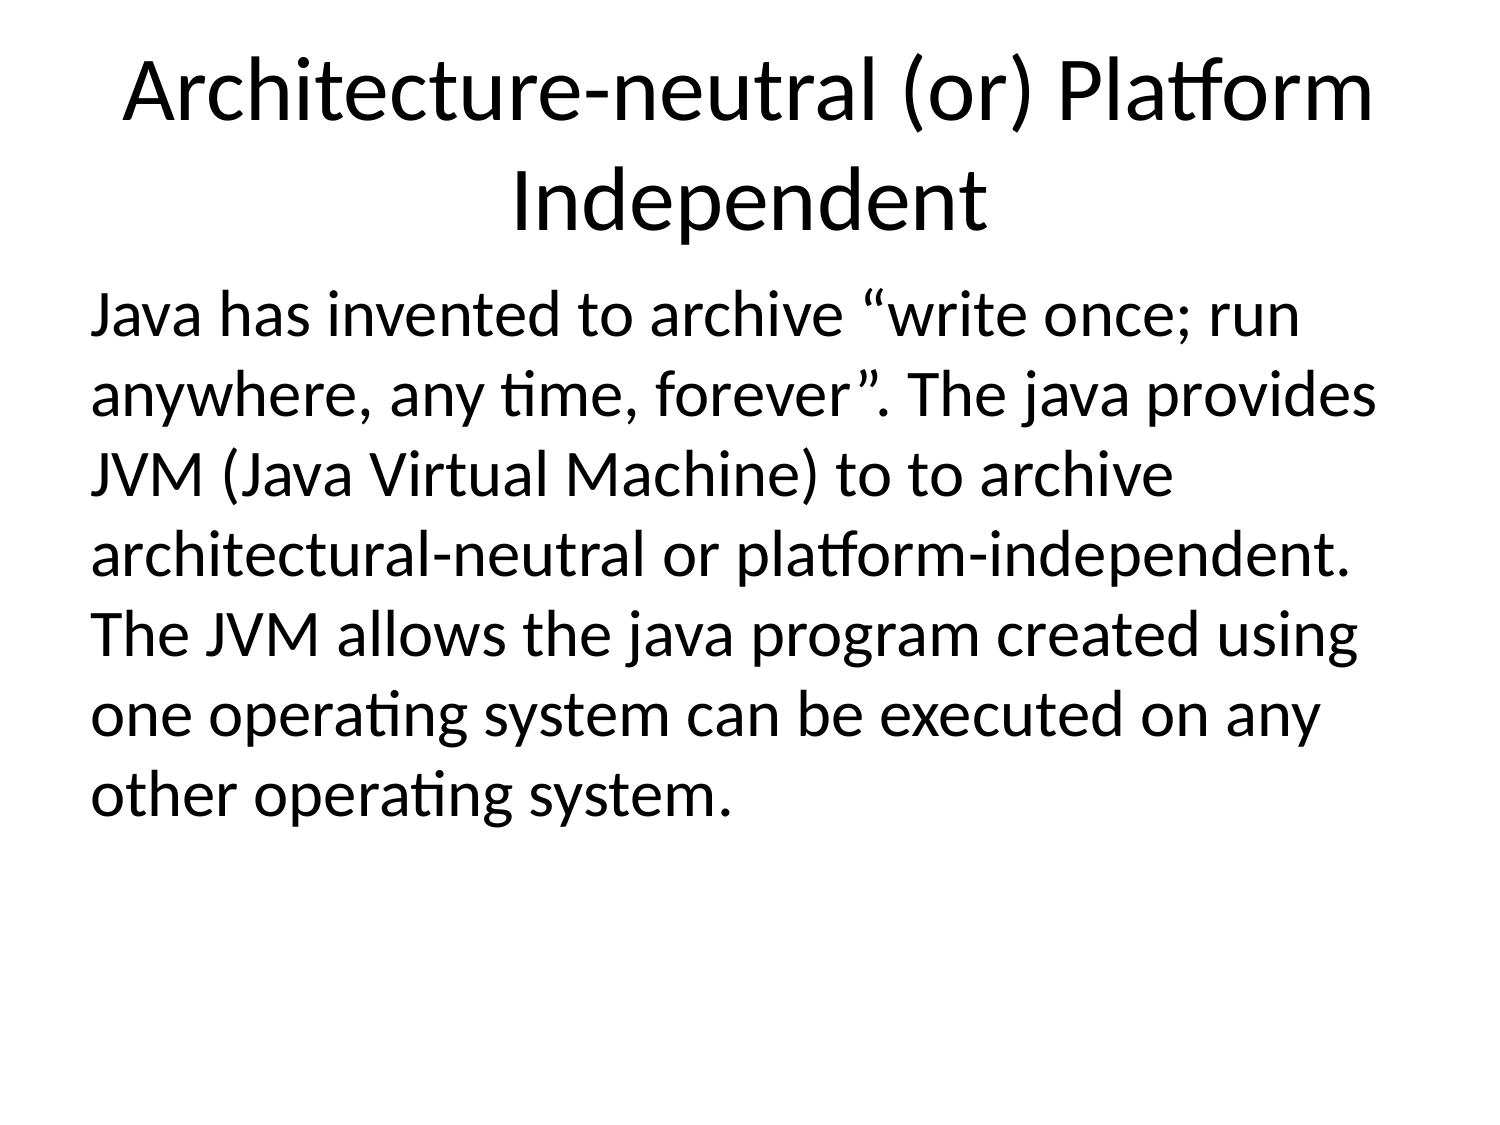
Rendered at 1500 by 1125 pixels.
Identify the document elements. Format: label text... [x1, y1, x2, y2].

list Java has invented to archive “write once; run anywhere, any time, forever”. The java provides JVM (Java Virtual Machine) to to archive architectural-neutral or platform-independent. The JVM allows the java program created using one operating system can be executed on any other operating system. [75, 262, 1425, 1005]
title Architecture-neutral (or) Platform Independent [75, 45, 1425, 233]
